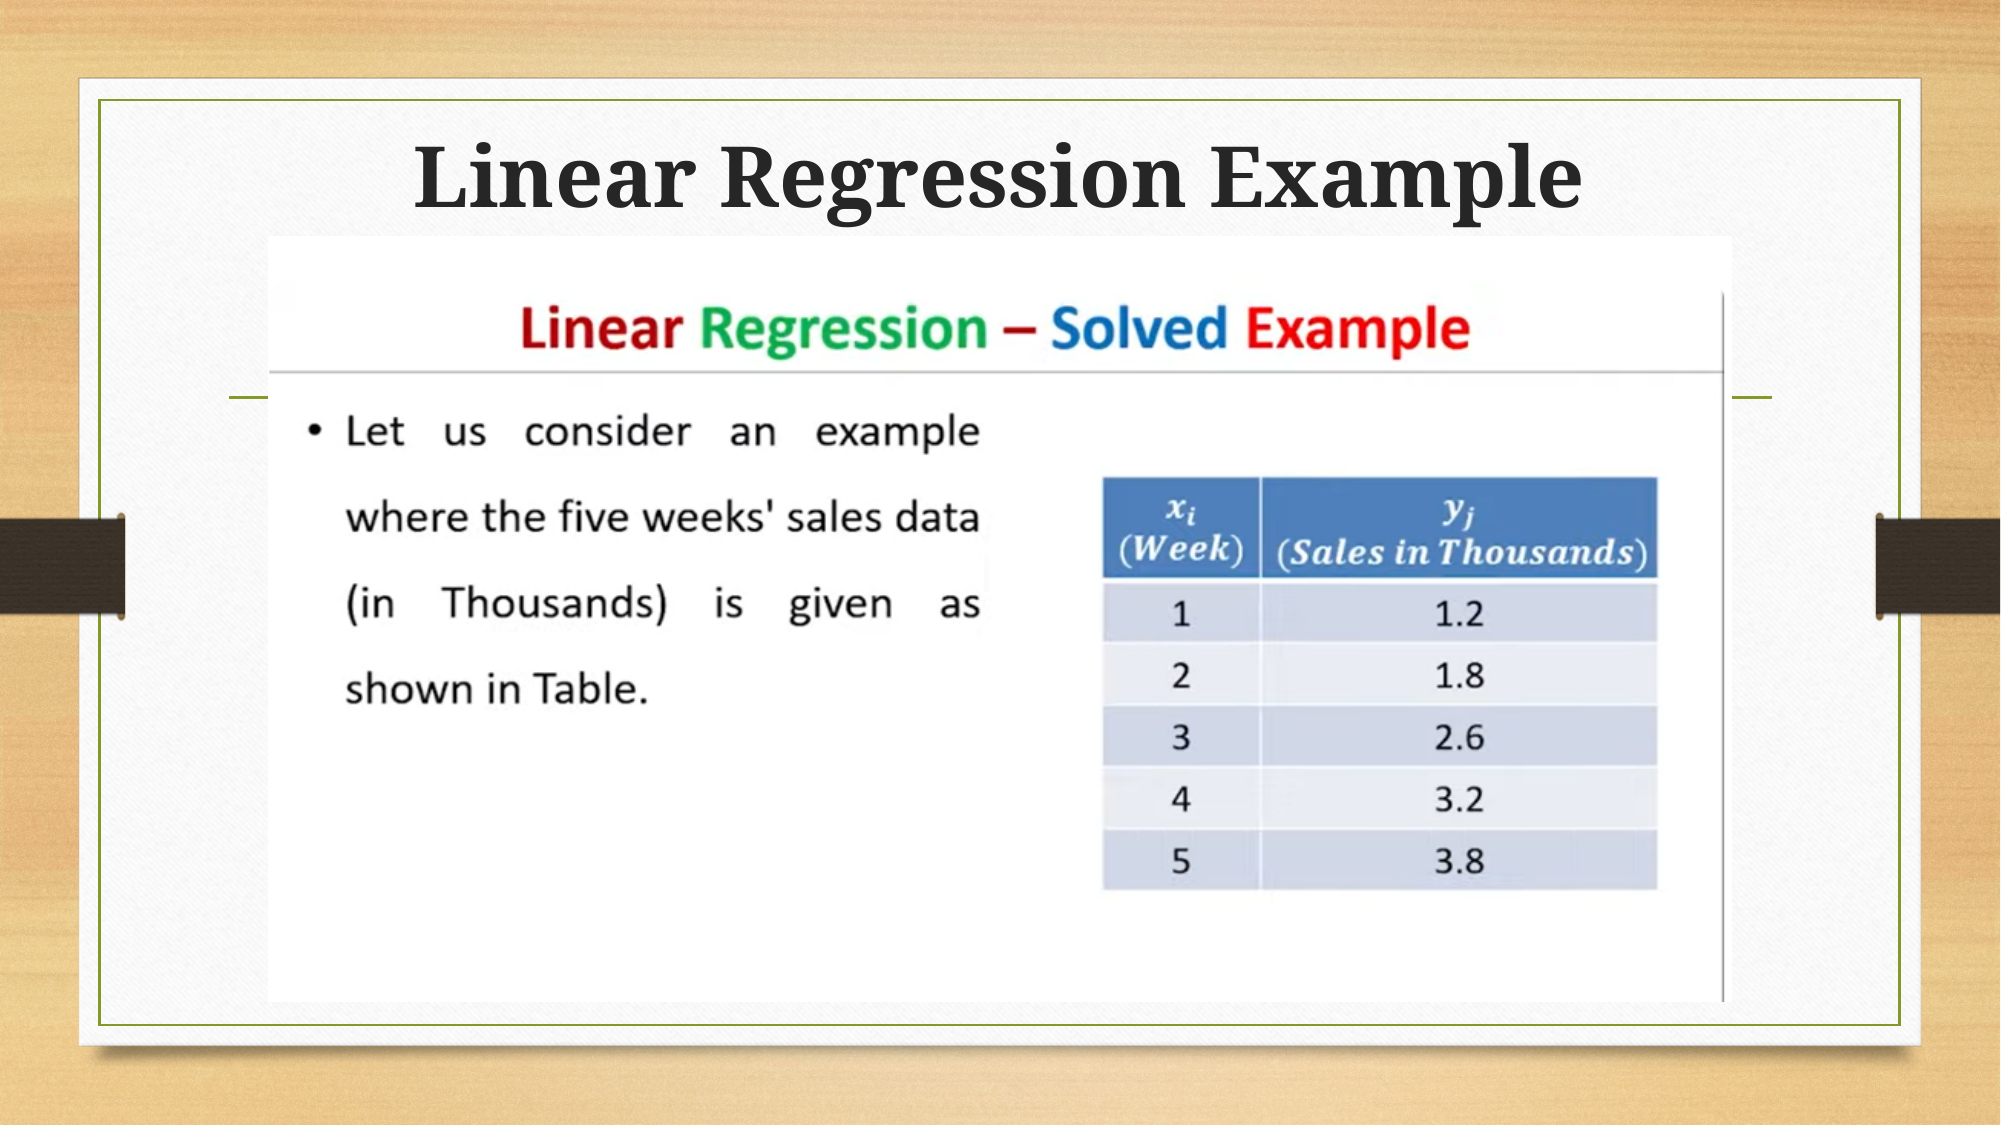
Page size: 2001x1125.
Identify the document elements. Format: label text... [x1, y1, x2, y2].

picture [0, 0, 2001, 1125]
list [267, 236, 1732, 1002]
title Linear Regression Example [137, 115, 1863, 232]
